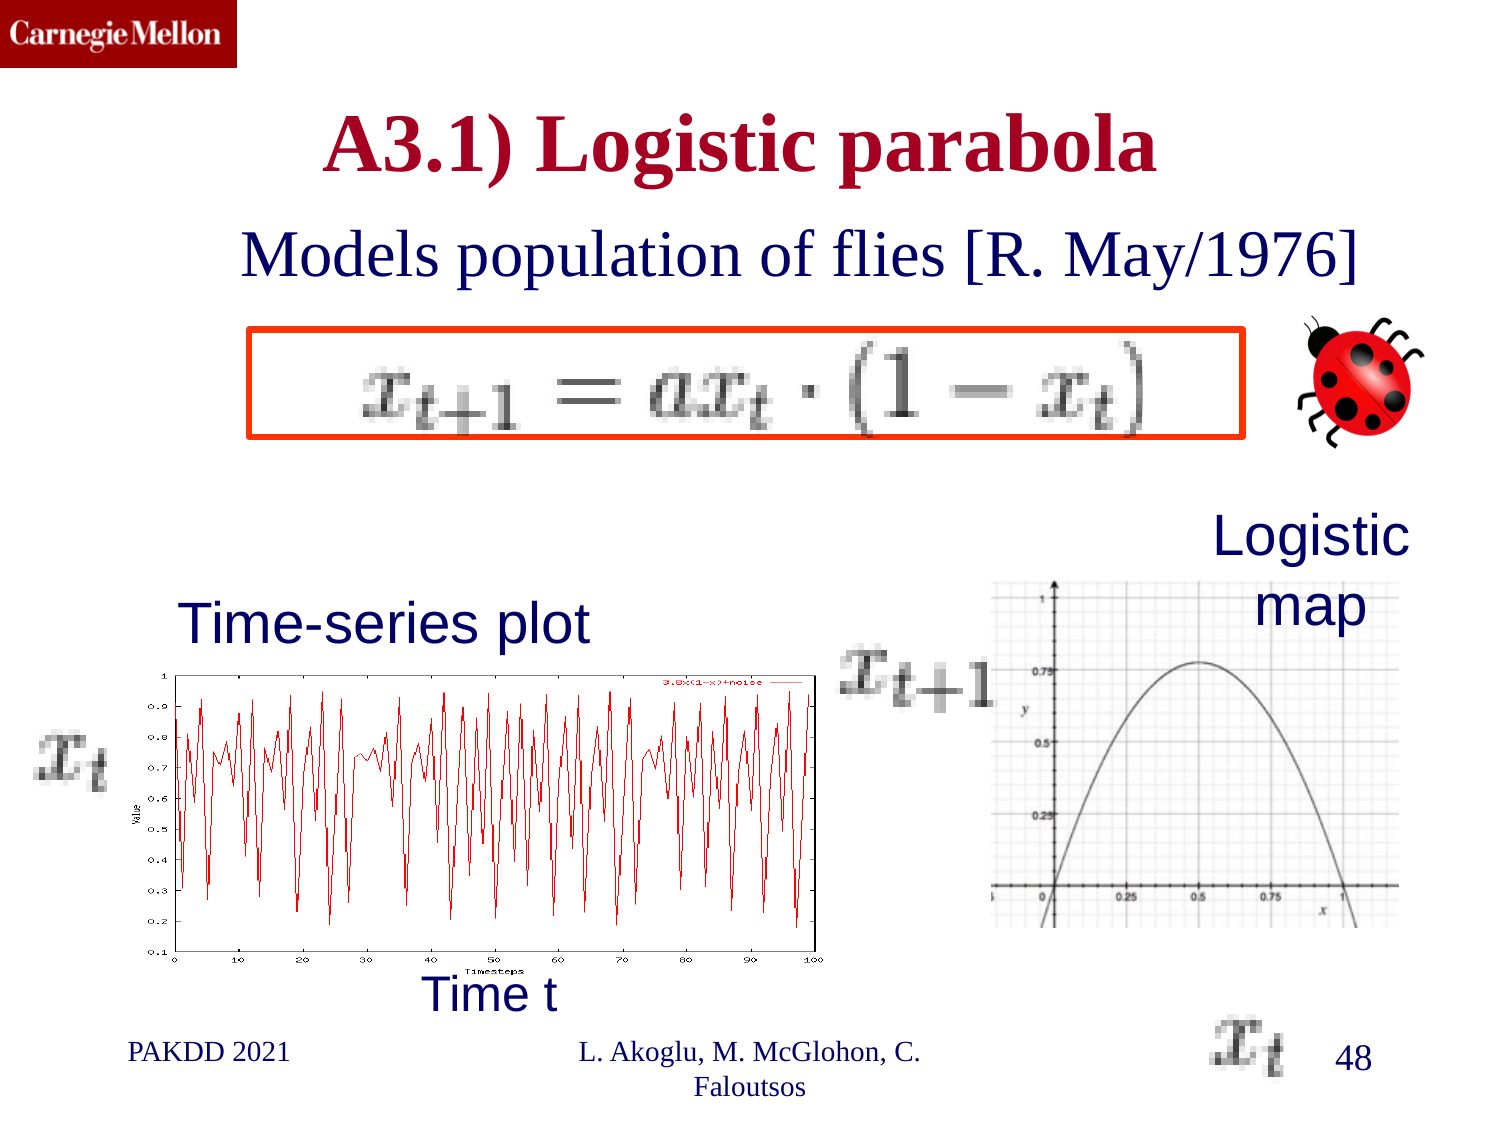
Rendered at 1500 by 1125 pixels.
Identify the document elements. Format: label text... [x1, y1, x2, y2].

picture [1190, 976, 1284, 1085]
picture [358, 329, 1143, 438]
picture [121, 580, 1399, 975]
text_box Time-series plot [162, 577, 606, 663]
picture [14, 691, 107, 800]
text_box [1140, 327, 1245, 439]
slide_number PAKDD 2021 [112, 1024, 426, 1101]
slide_number 48 [1074, 1024, 1388, 1101]
footer L. Akoglu, M. McGlohon, C. Faloutsos [512, 1024, 988, 1101]
text_box [247, 327, 360, 439]
list Models population of flies [R. May/1976] [74, 202, 1426, 1043]
title A3.1) Logistic parabola [112, 76, 1370, 201]
picture [1297, 314, 1426, 449]
text_box Time t [405, 983, 573, 1030]
picture [0, 0, 237, 68]
text_box Logistic map [1170, 489, 1453, 645]
